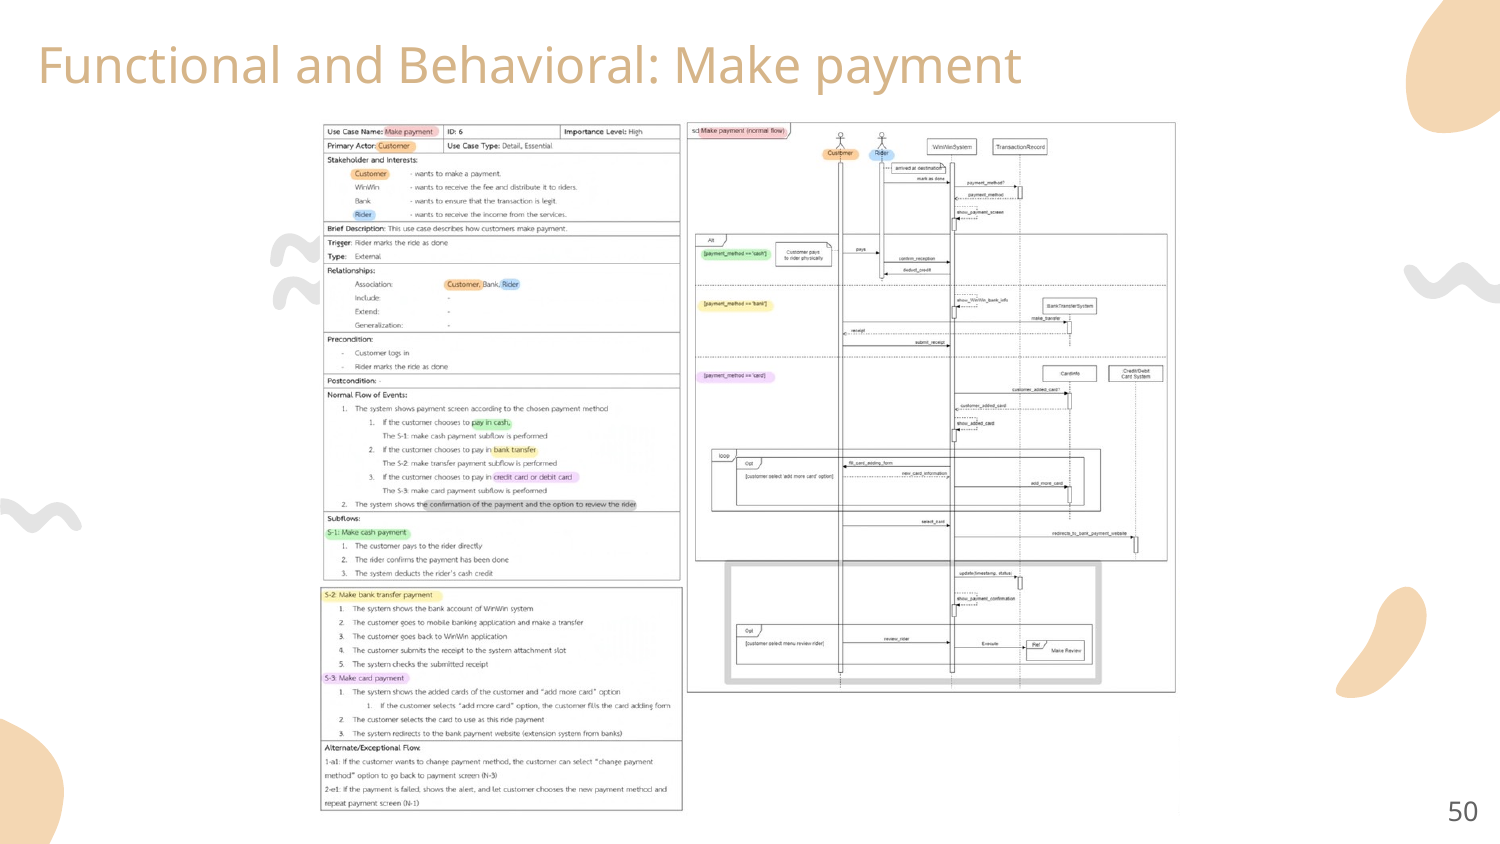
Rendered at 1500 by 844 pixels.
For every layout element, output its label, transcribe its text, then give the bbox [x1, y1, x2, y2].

picture [319, 112, 1181, 819]
title Functional and Behavioral: Make payment [22, 23, 1289, 105]
slide_number ‹#› [1403, 779, 1494, 844]
